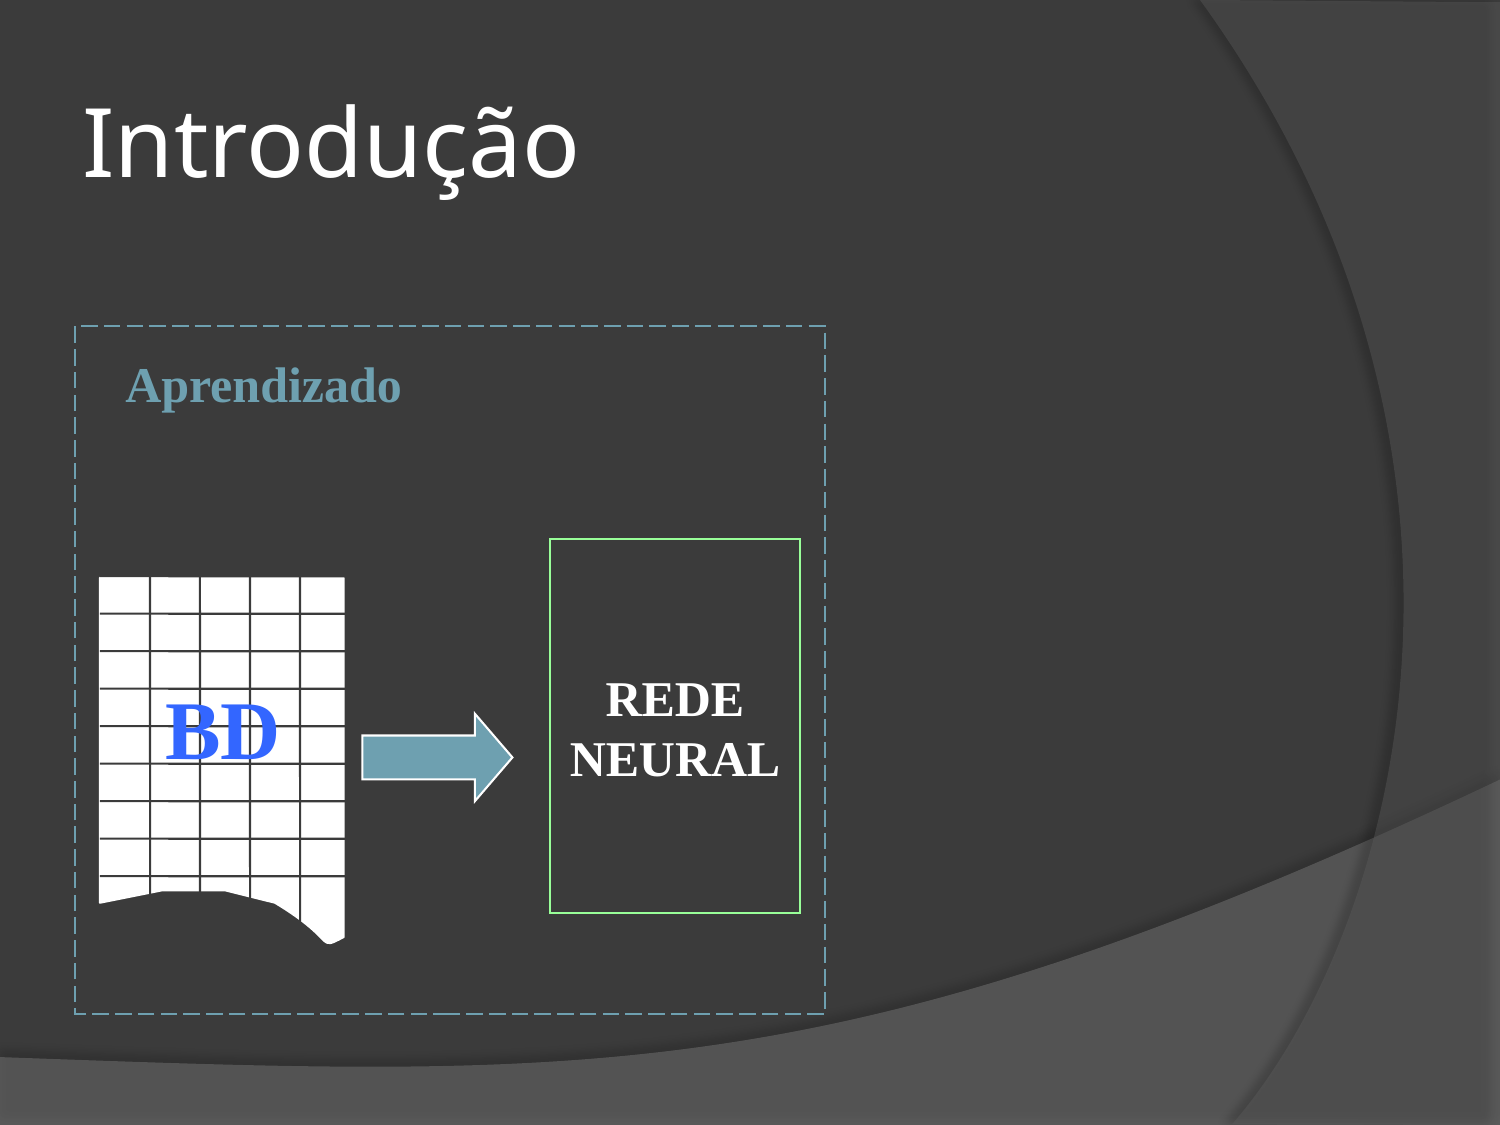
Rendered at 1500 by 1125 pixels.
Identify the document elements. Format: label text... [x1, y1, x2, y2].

title Introdução [75, 45, 1300, 233]
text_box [74, 325, 826, 1014]
